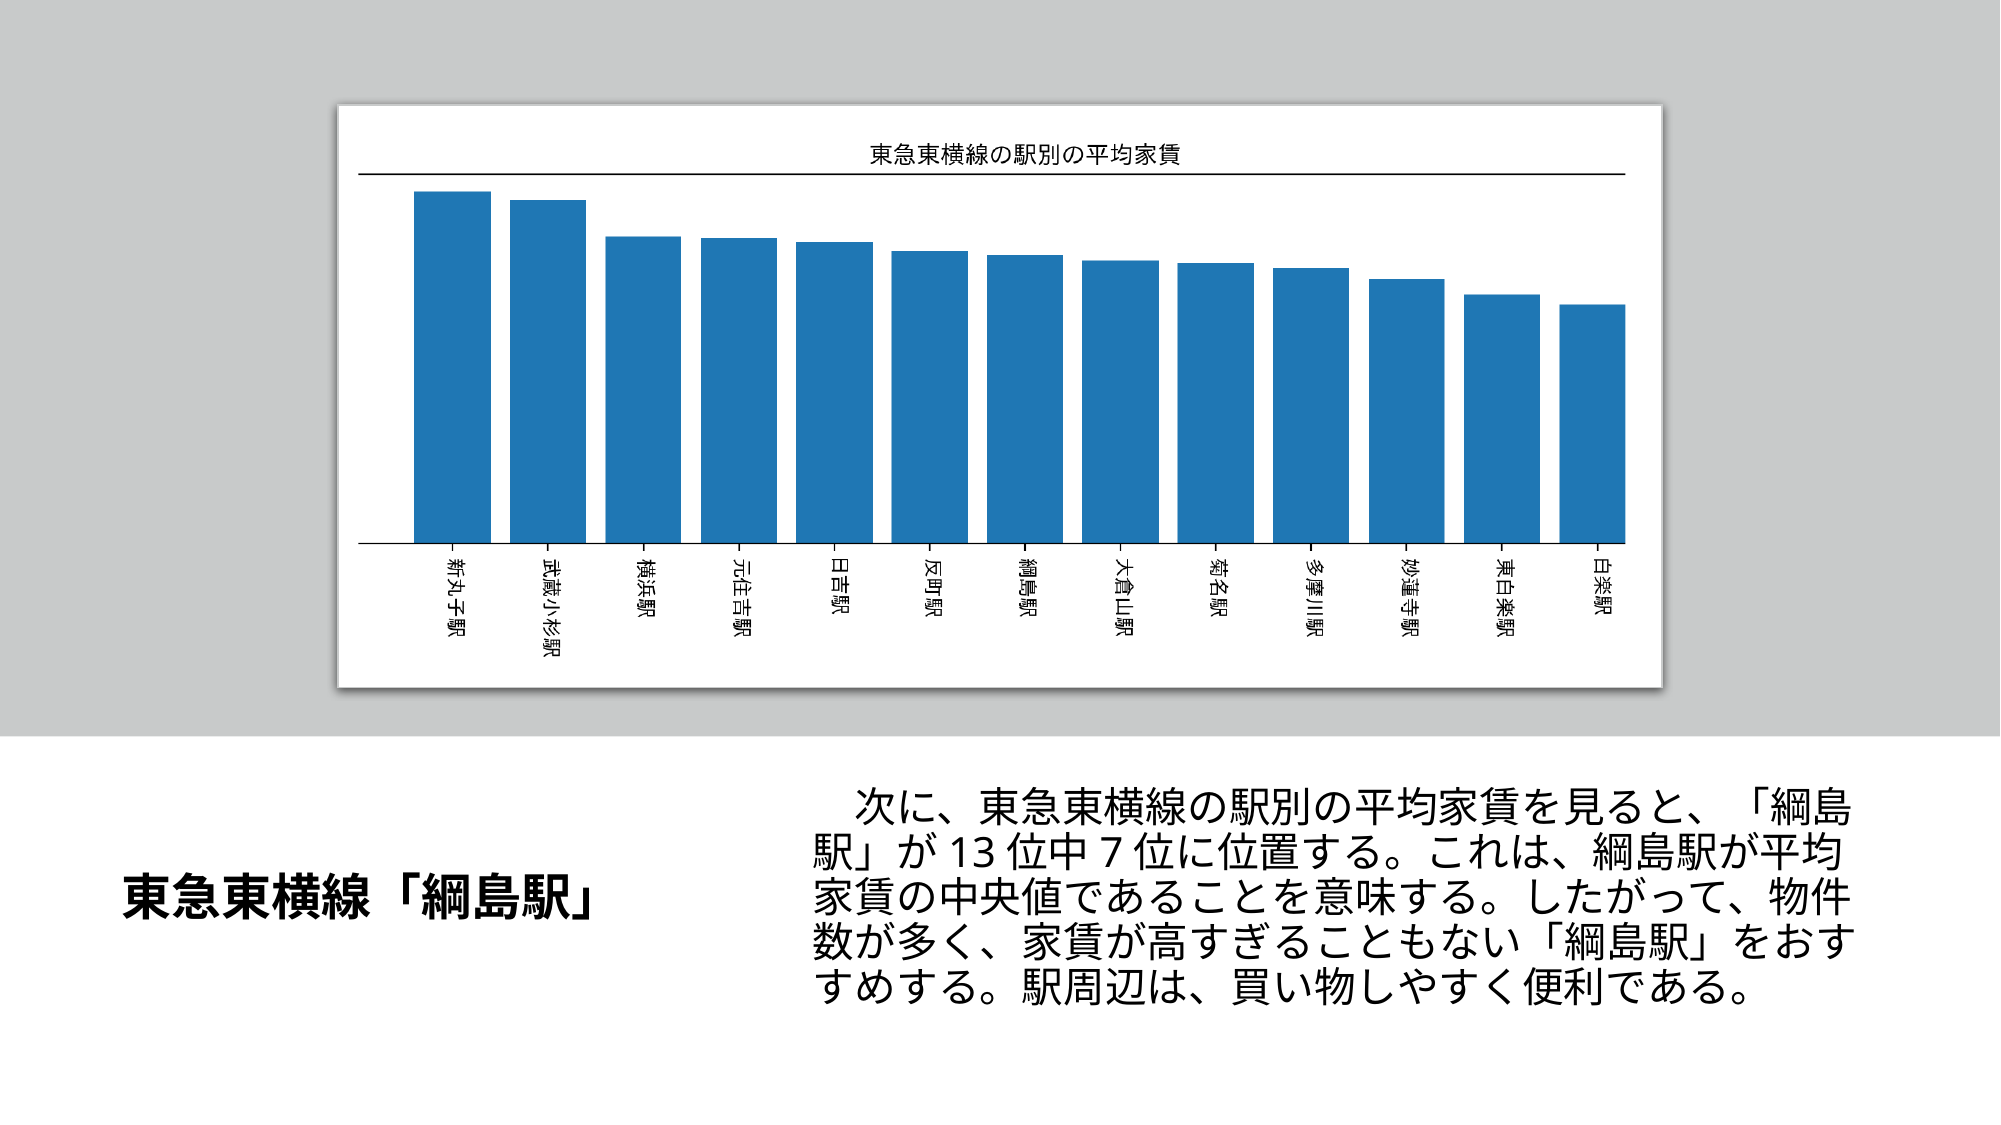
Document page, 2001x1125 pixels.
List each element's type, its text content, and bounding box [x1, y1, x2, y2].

title 東急東横線「綱島駅」 [106, 767, 711, 1031]
picture [358, 129, 1626, 672]
text_box [337, 104, 1663, 688]
list 次に、東急東横線の駅別の平均家賃を見ると、「綱島駅」が13位中7位に位置する。これは、綱島駅が平均家賃の中央値であることを意味する。したがって、物件数が多く、家賃が高すぎることもない「綱島駅」をおすすめする。駅周辺は、買い物しやすく便利である。 [797, 767, 1893, 1031]
text_box [0, 737, 2000, 1125]
text_box [0, 0, 2000, 737]
